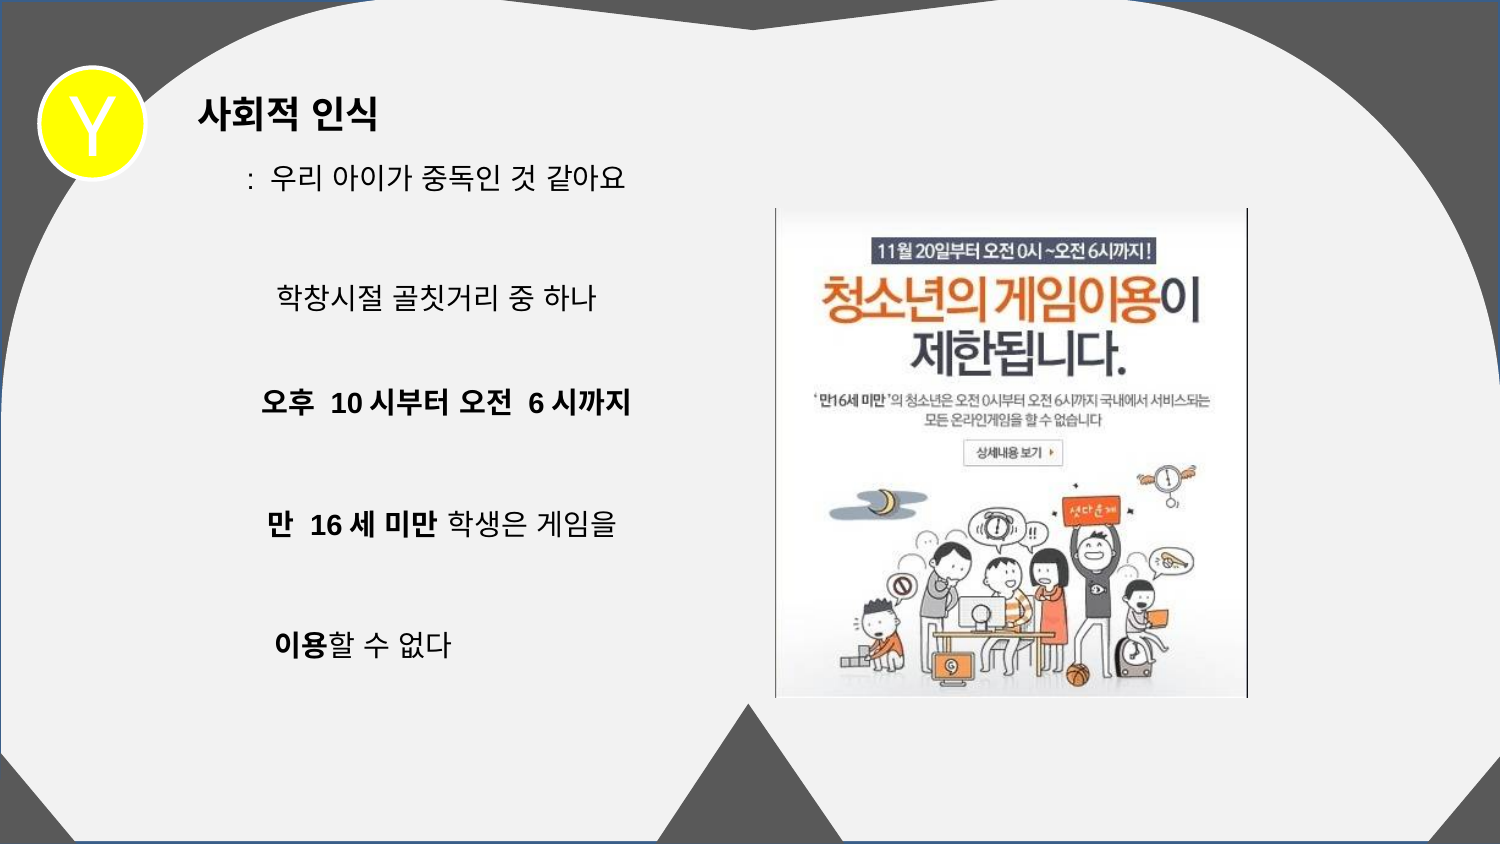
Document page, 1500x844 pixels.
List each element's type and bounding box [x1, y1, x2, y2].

text_box [175, 83, 654, 204]
text_box [247, 272, 655, 672]
picture [774, 208, 1249, 698]
